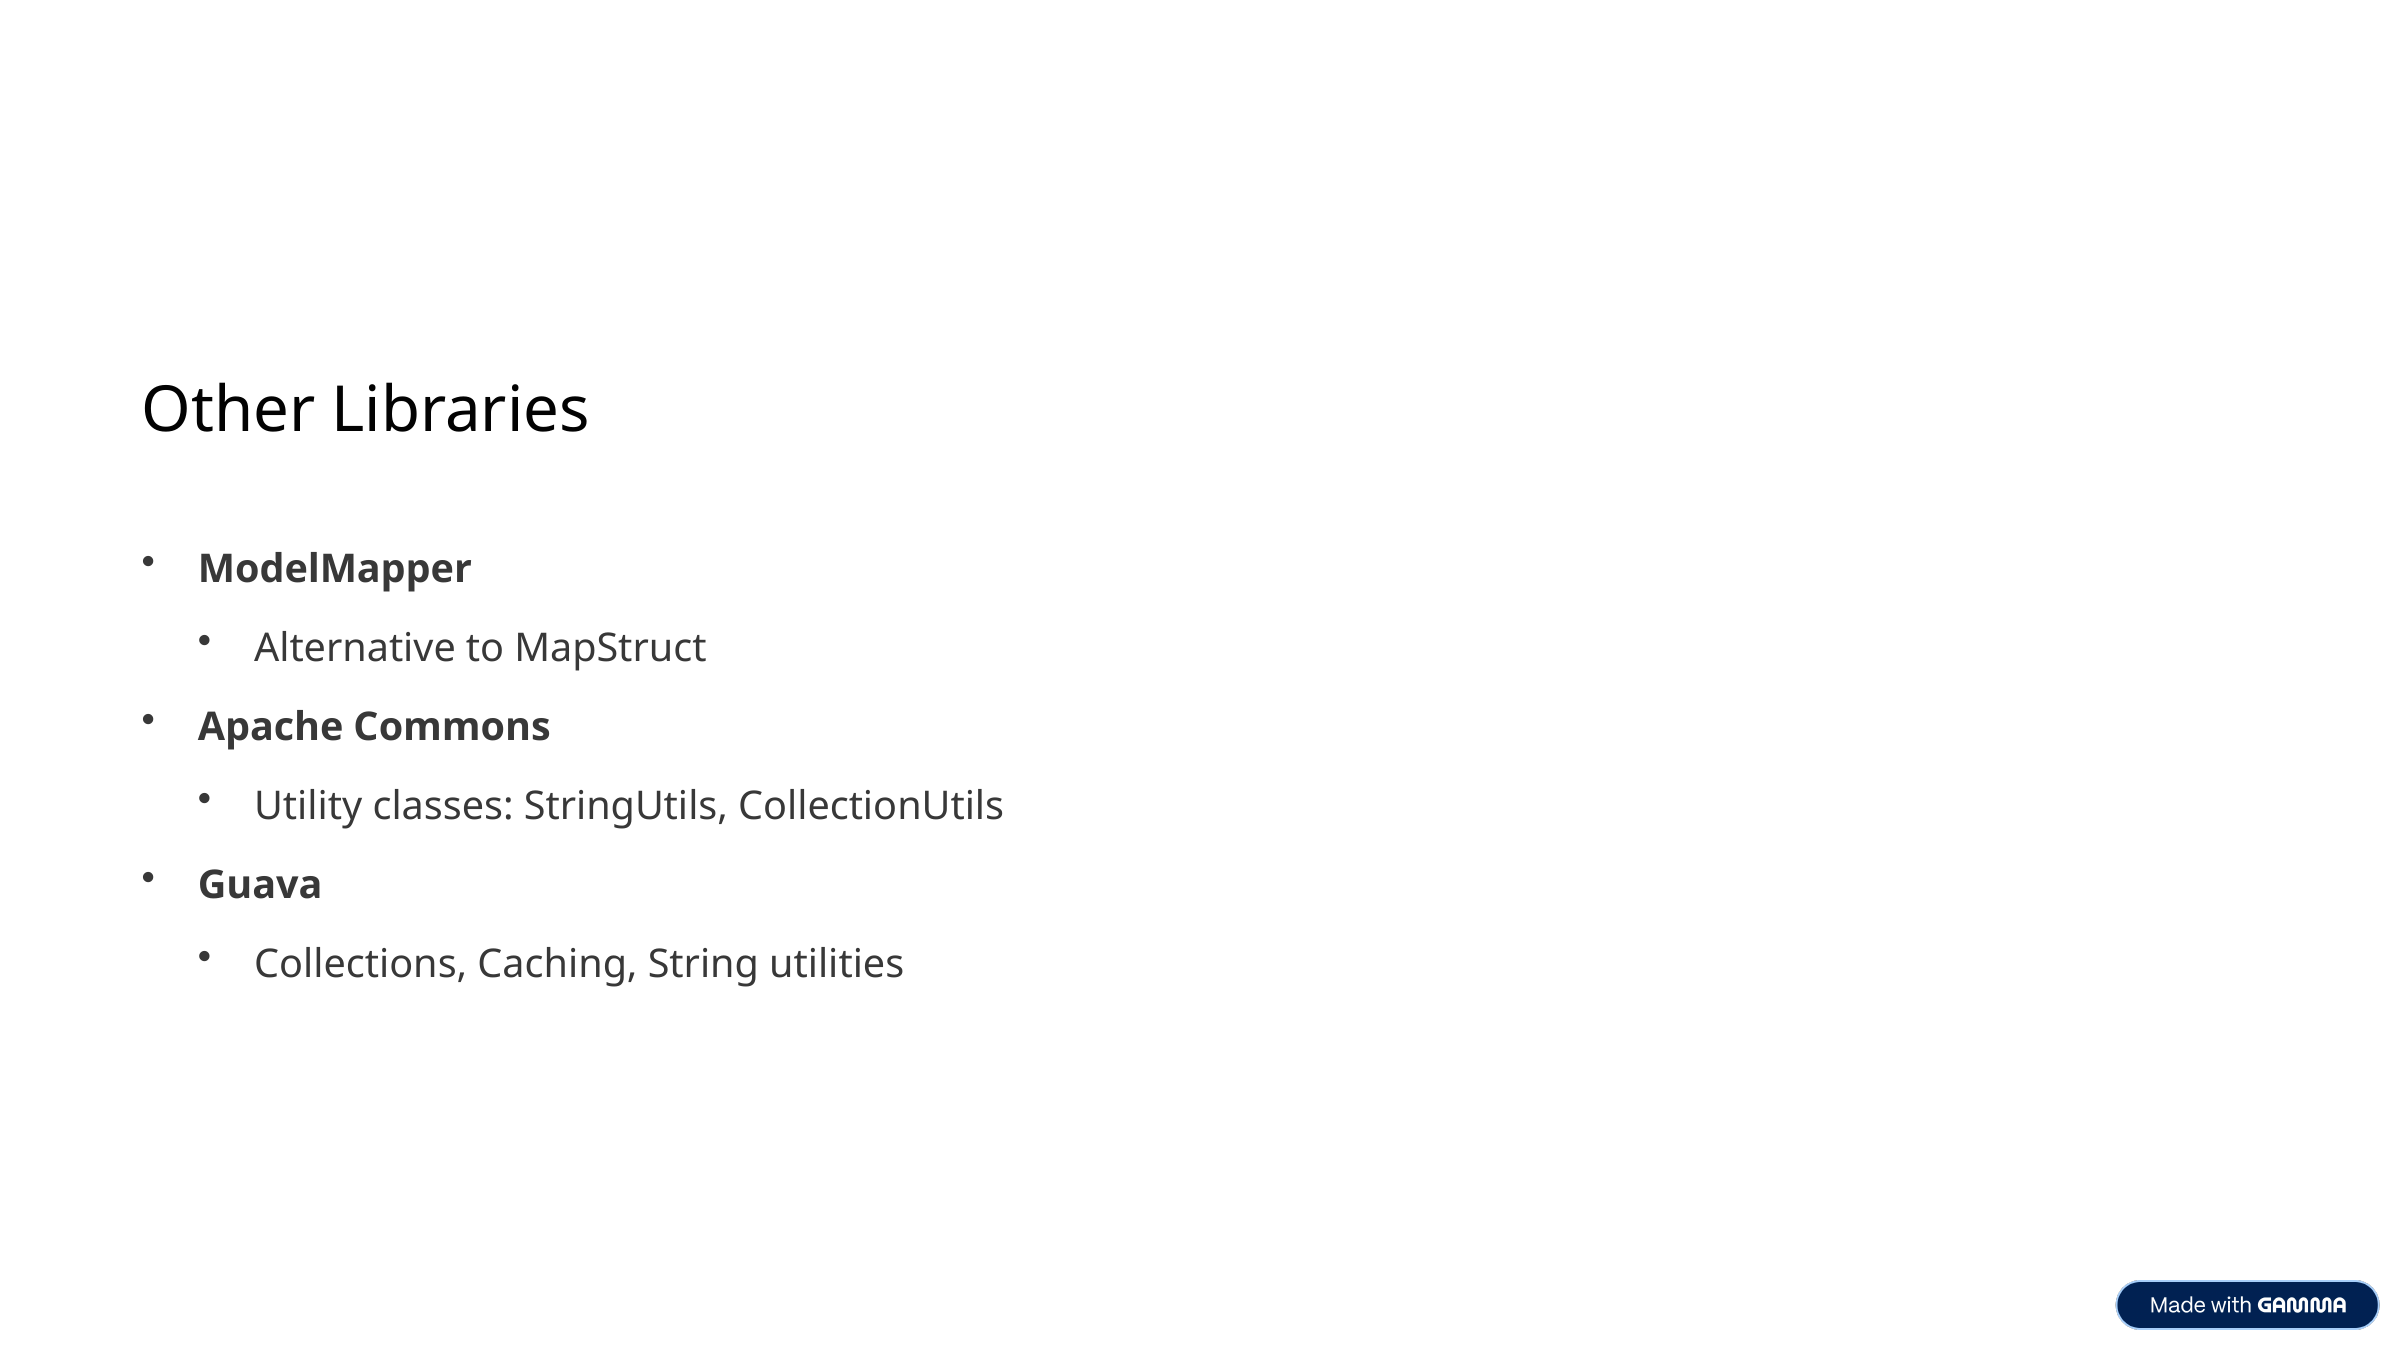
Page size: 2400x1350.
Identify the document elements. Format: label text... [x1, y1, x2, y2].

text_box Other Libraries [141, 364, 780, 445]
text_box Utility classes: StringUtils, CollectionUtils [141, 762, 2259, 828]
text_box Alternative to MapStruct [141, 604, 2259, 670]
picture [2106, 1271, 2389, 1339]
text_box ModelMapper [141, 525, 2259, 591]
text_box Apache Commons [141, 683, 2259, 749]
text_box Guava [141, 841, 2259, 907]
text_box Collections, Caching, String utilities [141, 920, 2259, 986]
